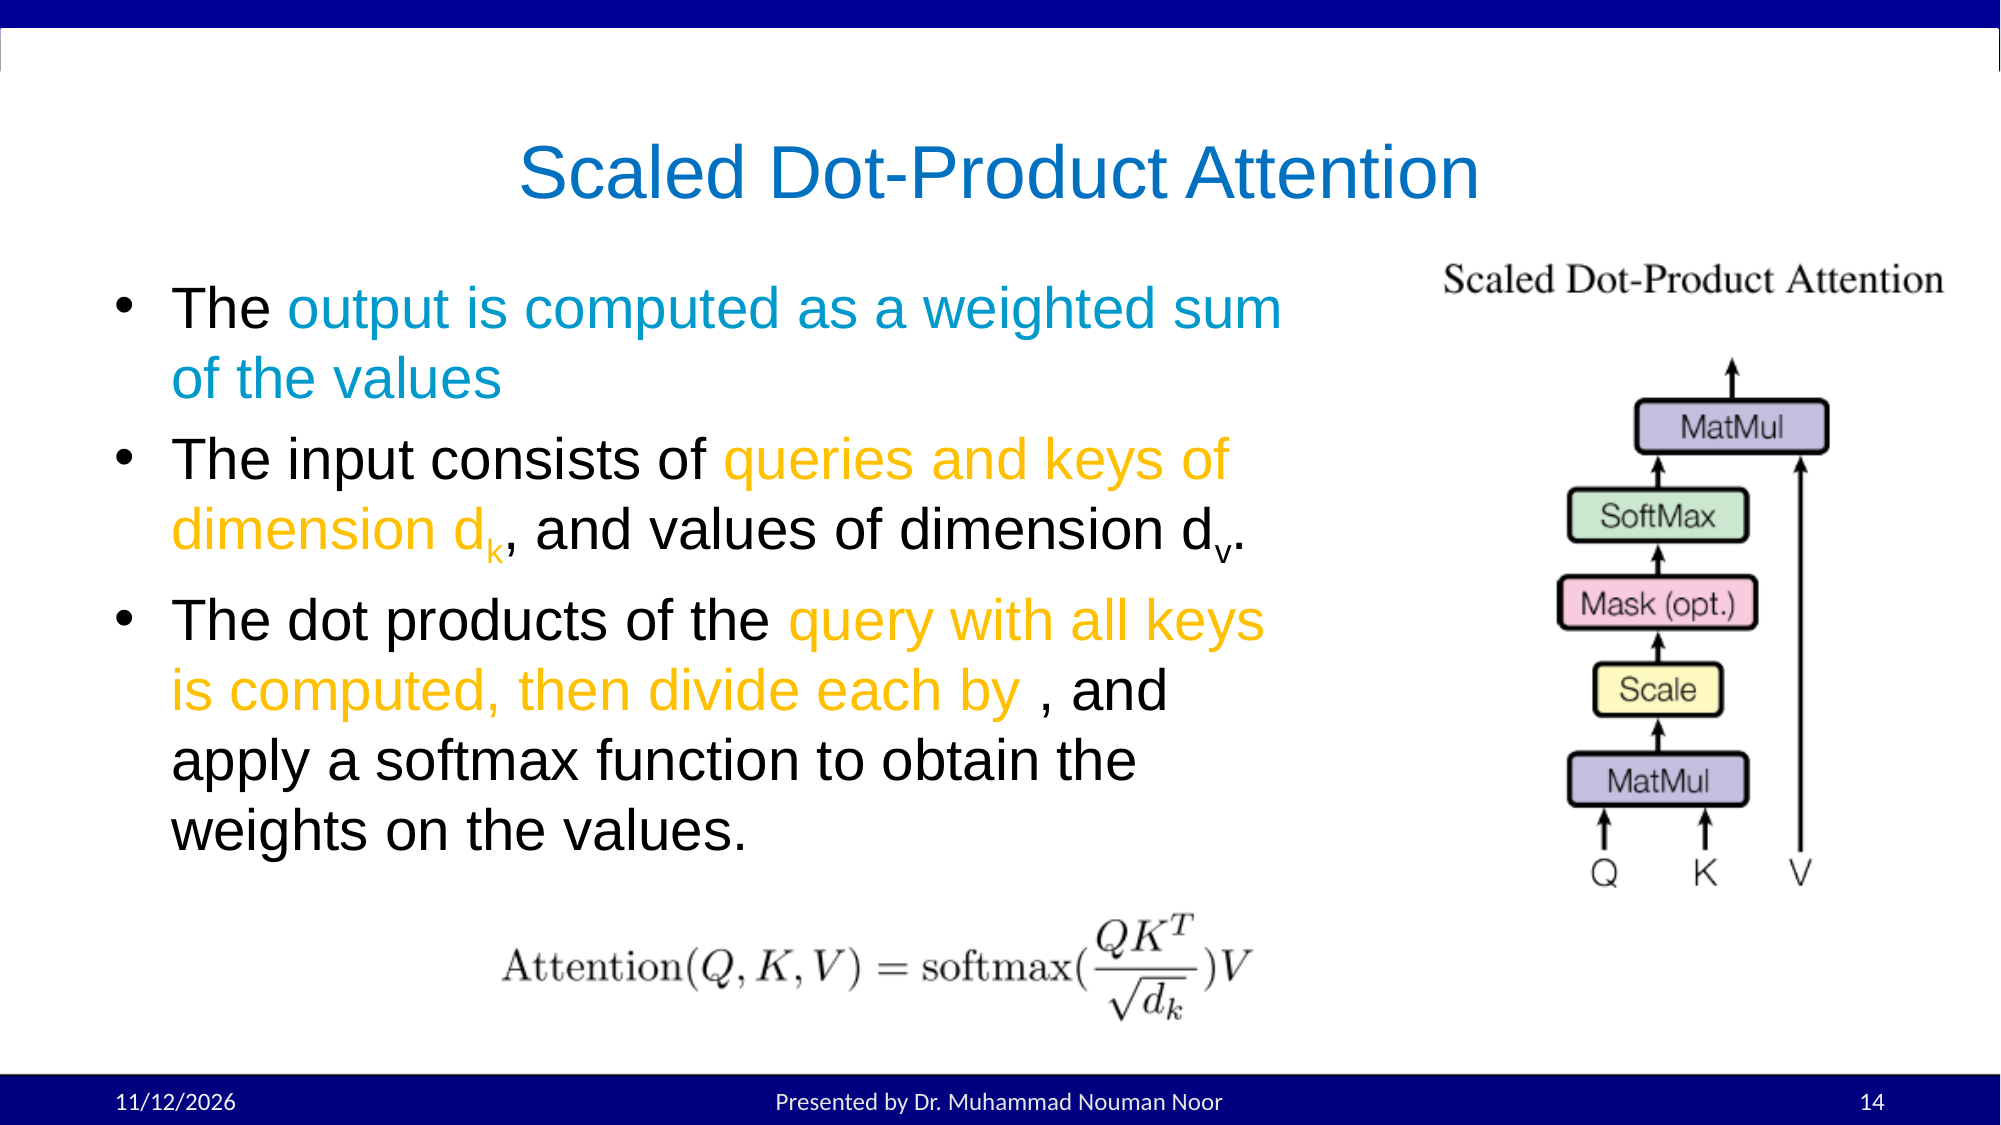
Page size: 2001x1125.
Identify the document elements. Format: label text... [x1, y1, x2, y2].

slide_number 14 [1433, 1062, 1900, 1125]
picture [0, 0, 2001, 1125]
title Scaled Dot-Product Attention [99, 99, 1900, 238]
footer Presented by Dr. Muhammad Nouman Noor [683, 1062, 1317, 1125]
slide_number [99, 1062, 567, 1125]
